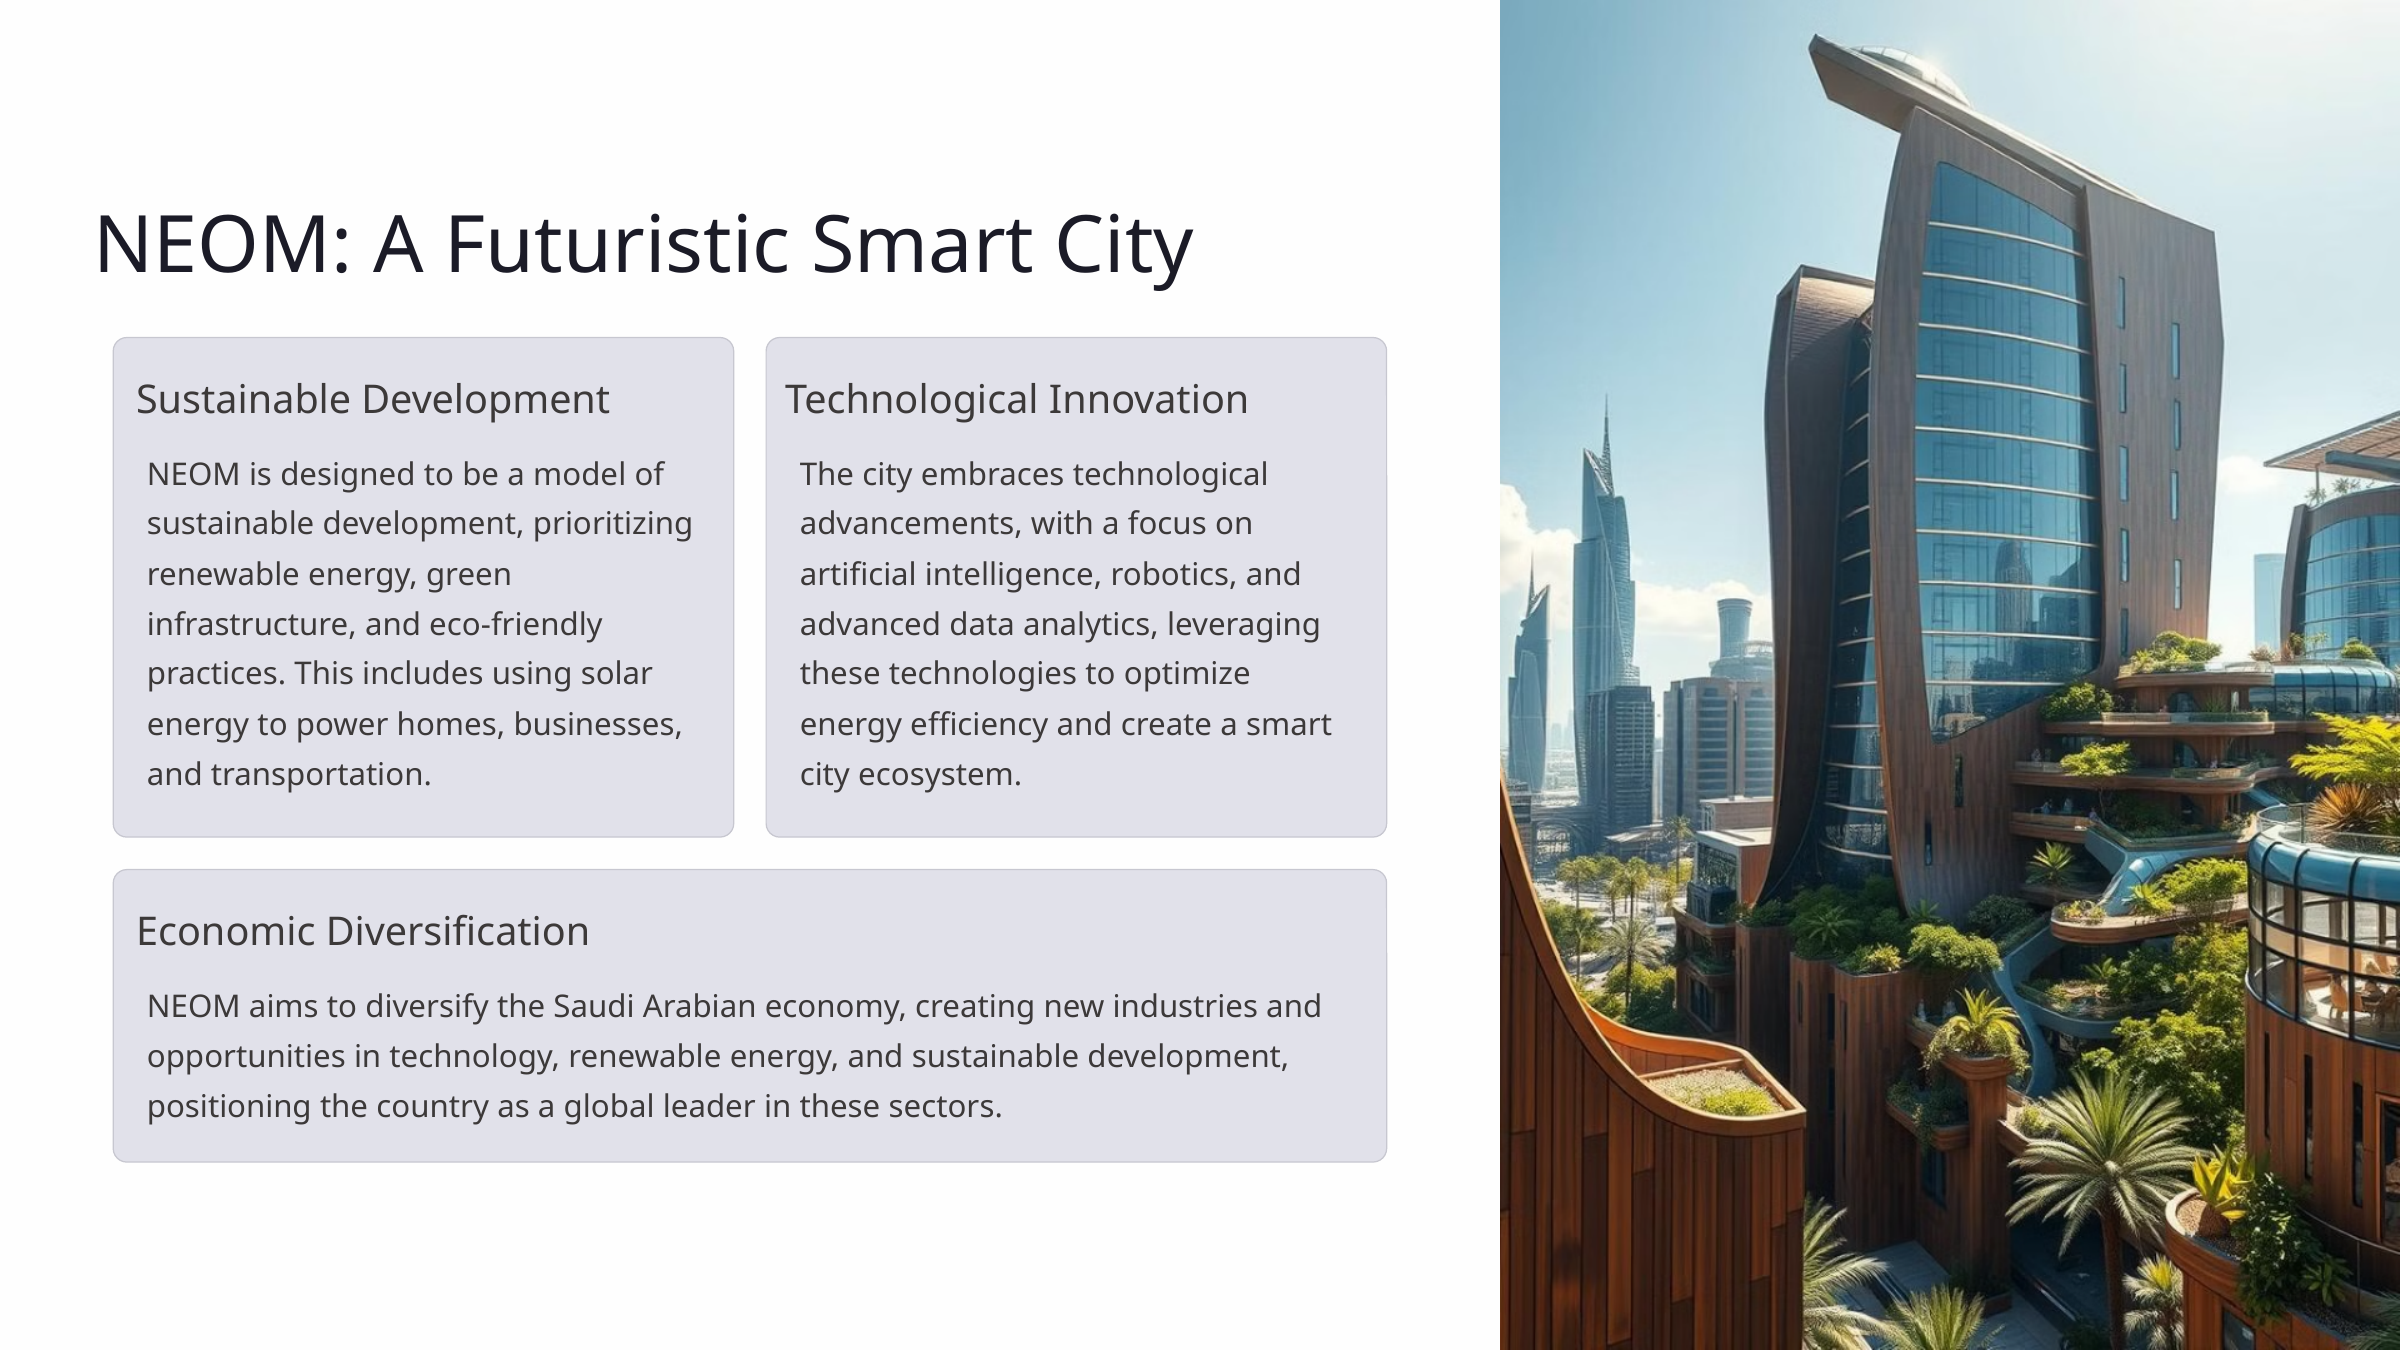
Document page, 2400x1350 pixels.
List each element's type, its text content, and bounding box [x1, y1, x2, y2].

text_box NEOM is designed to be a model of sustainable development, prioritizing renewable energy, green infrastructure, and eco-friendly practices. This includes using solar energy to power homes, businesses, and transportation. [146, 441, 701, 792]
picture [1499, 0, 2400, 1350]
text_box [113, 337, 734, 838]
text_box NEOM aims to diversify the Saudi Arabian economy, creating new industries and opportunities in technology, renewable energy, and sustainable development, positioning the country as a global leader in these sectors. [146, 973, 1354, 1124]
text_box Sustainable Development [136, 371, 611, 422]
text_box NEOM: A Futuristic Smart City [93, 187, 1195, 288]
text_box The city embraces technological advancements, with a focus on artificial intelligence, robotics, and advanced data analytics, leveraging these technologies to optimize energy efficiency and create a smart city ecosystem. [799, 441, 1354, 792]
text_box Economic Diversification [136, 903, 591, 954]
text_box [113, 869, 1387, 1163]
text_box [766, 337, 1387, 838]
text_box Technological Innovation [785, 371, 1250, 422]
